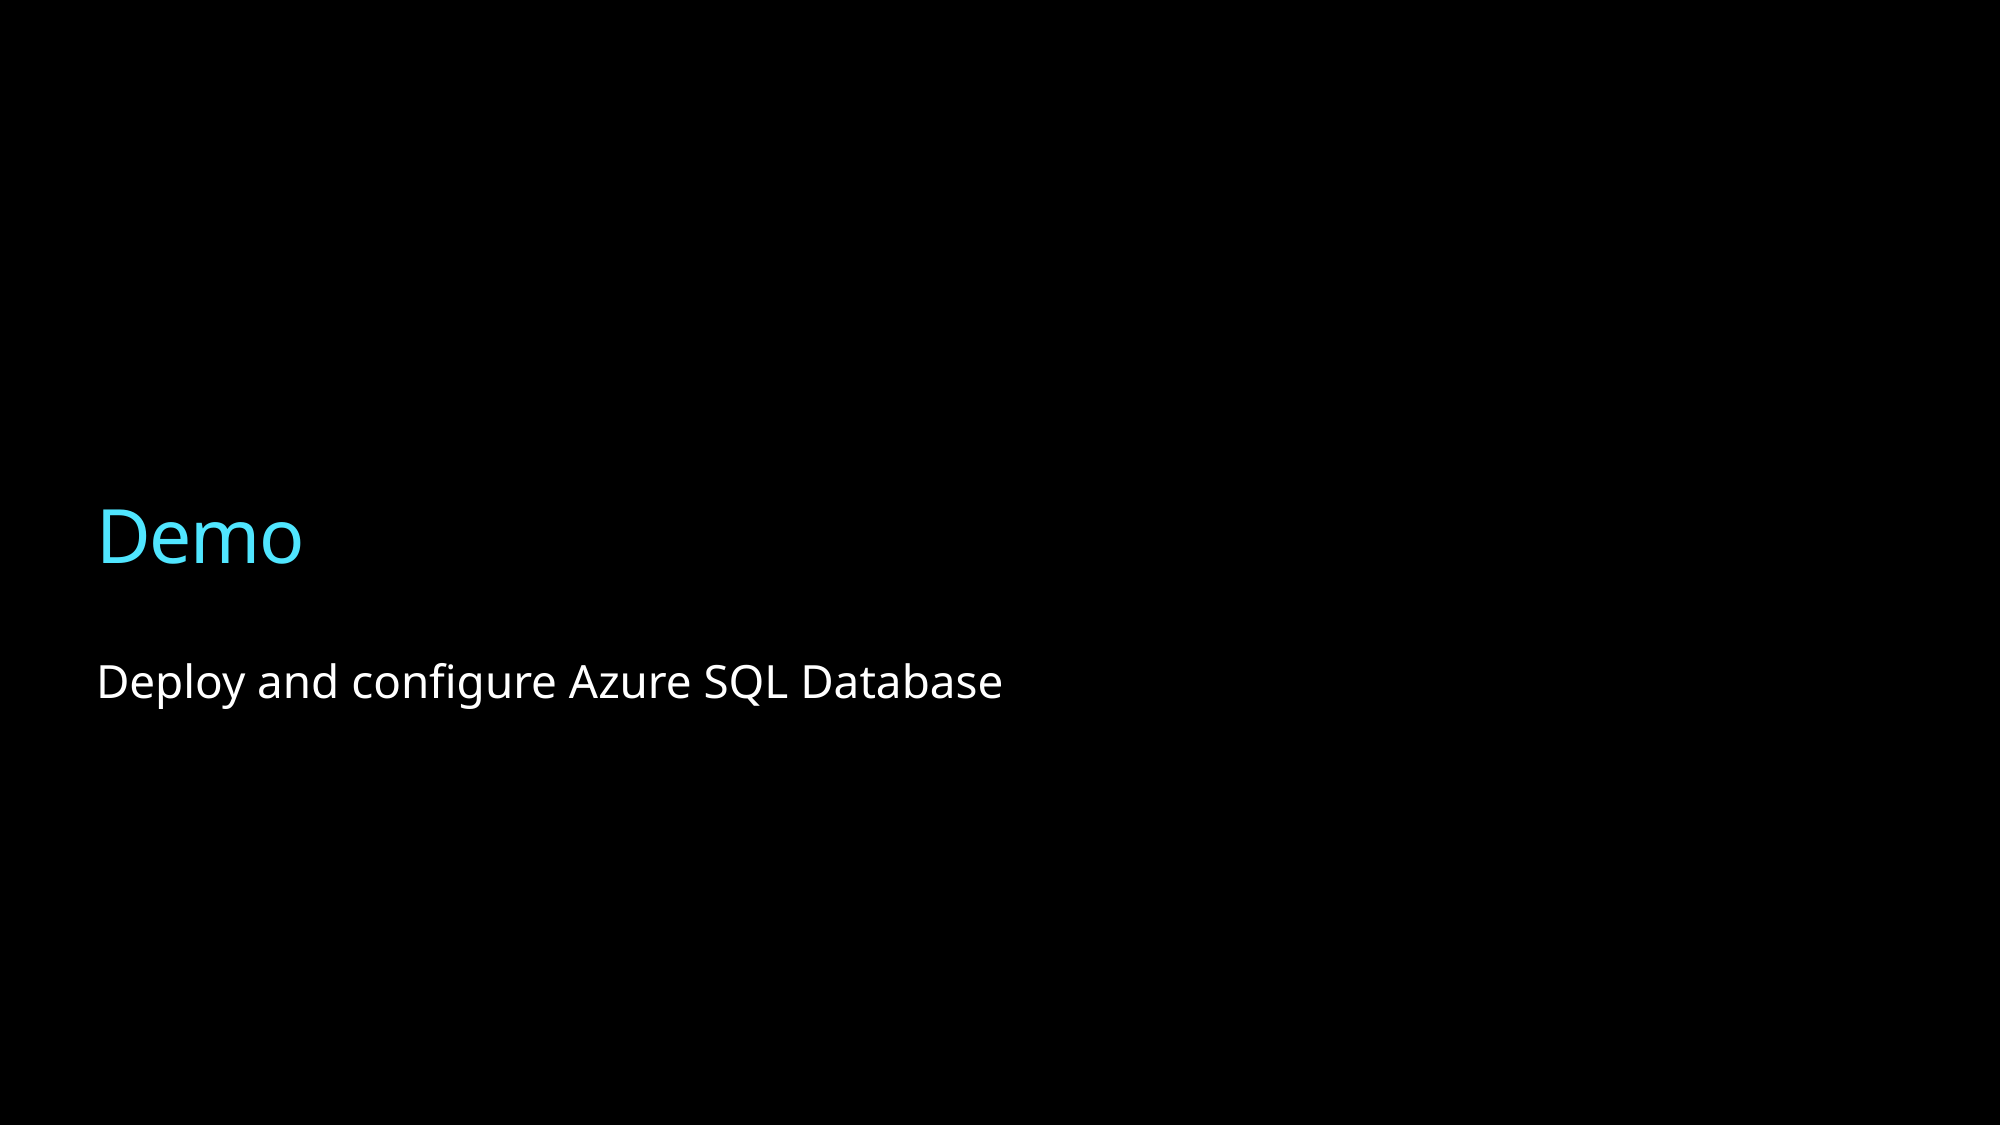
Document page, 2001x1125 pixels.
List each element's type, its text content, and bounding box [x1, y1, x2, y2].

title Demo [96, 497, 1596, 580]
list Deploy and configure Azure SQL Database [96, 652, 1596, 1125]
